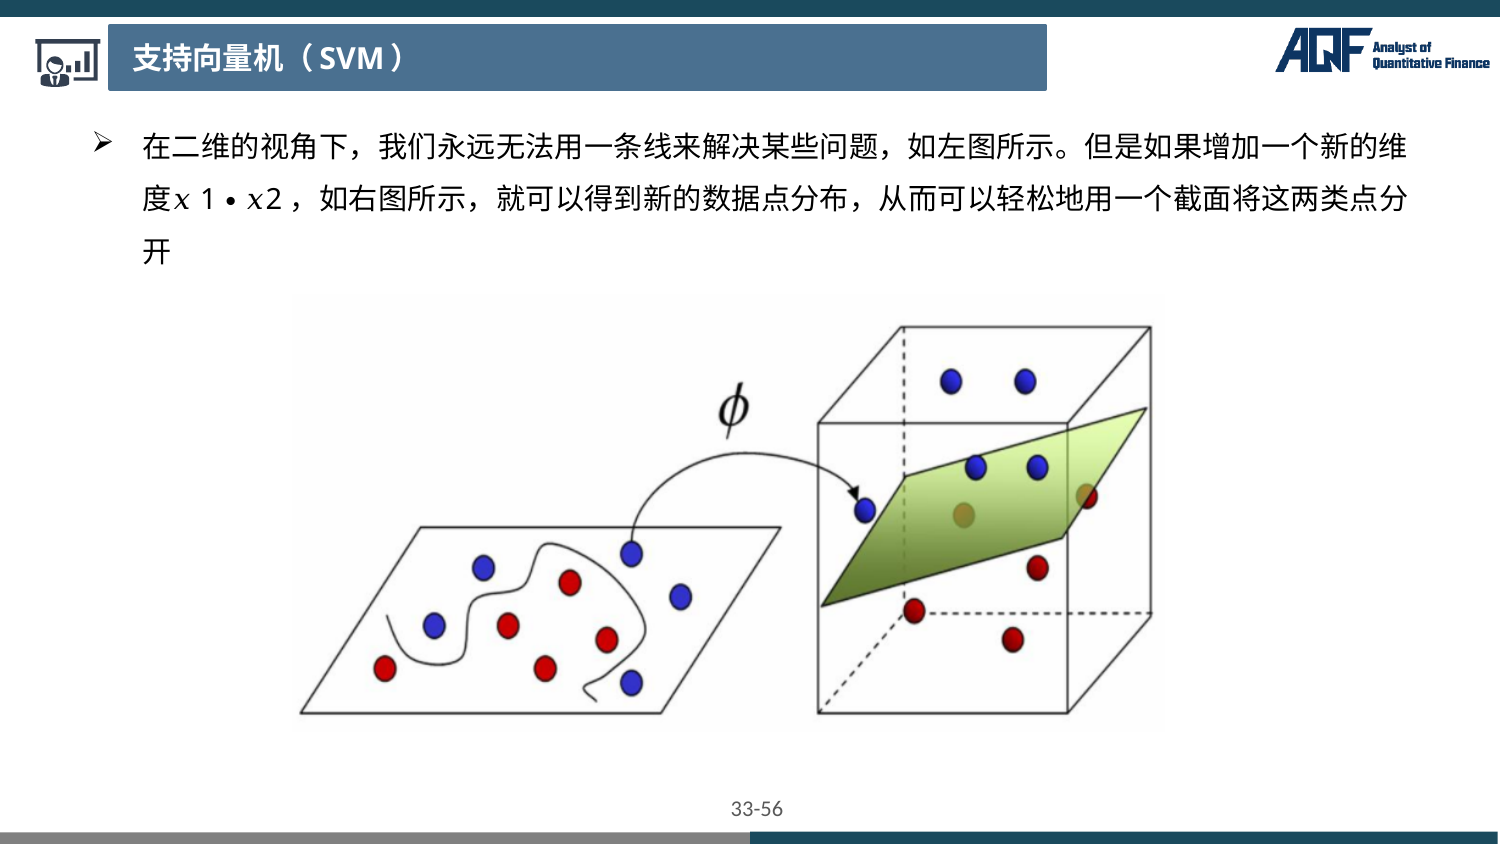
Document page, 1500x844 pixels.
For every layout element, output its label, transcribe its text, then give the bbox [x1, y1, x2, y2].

list 在二维的视角下，我们永远无法用一条线来解决某些问题，如左图所示。但是如果增加一个新的维度𝑥1 ∙ 𝑥2，如右图所示，就可以得到新的数据点分布，从而可以轻松地用一个截面将这两类点分开 [76, 102, 1424, 752]
picture [292, 294, 1165, 732]
list 支持向量机（SVM） [117, 32, 1039, 84]
picture [1252, 2, 1500, 102]
